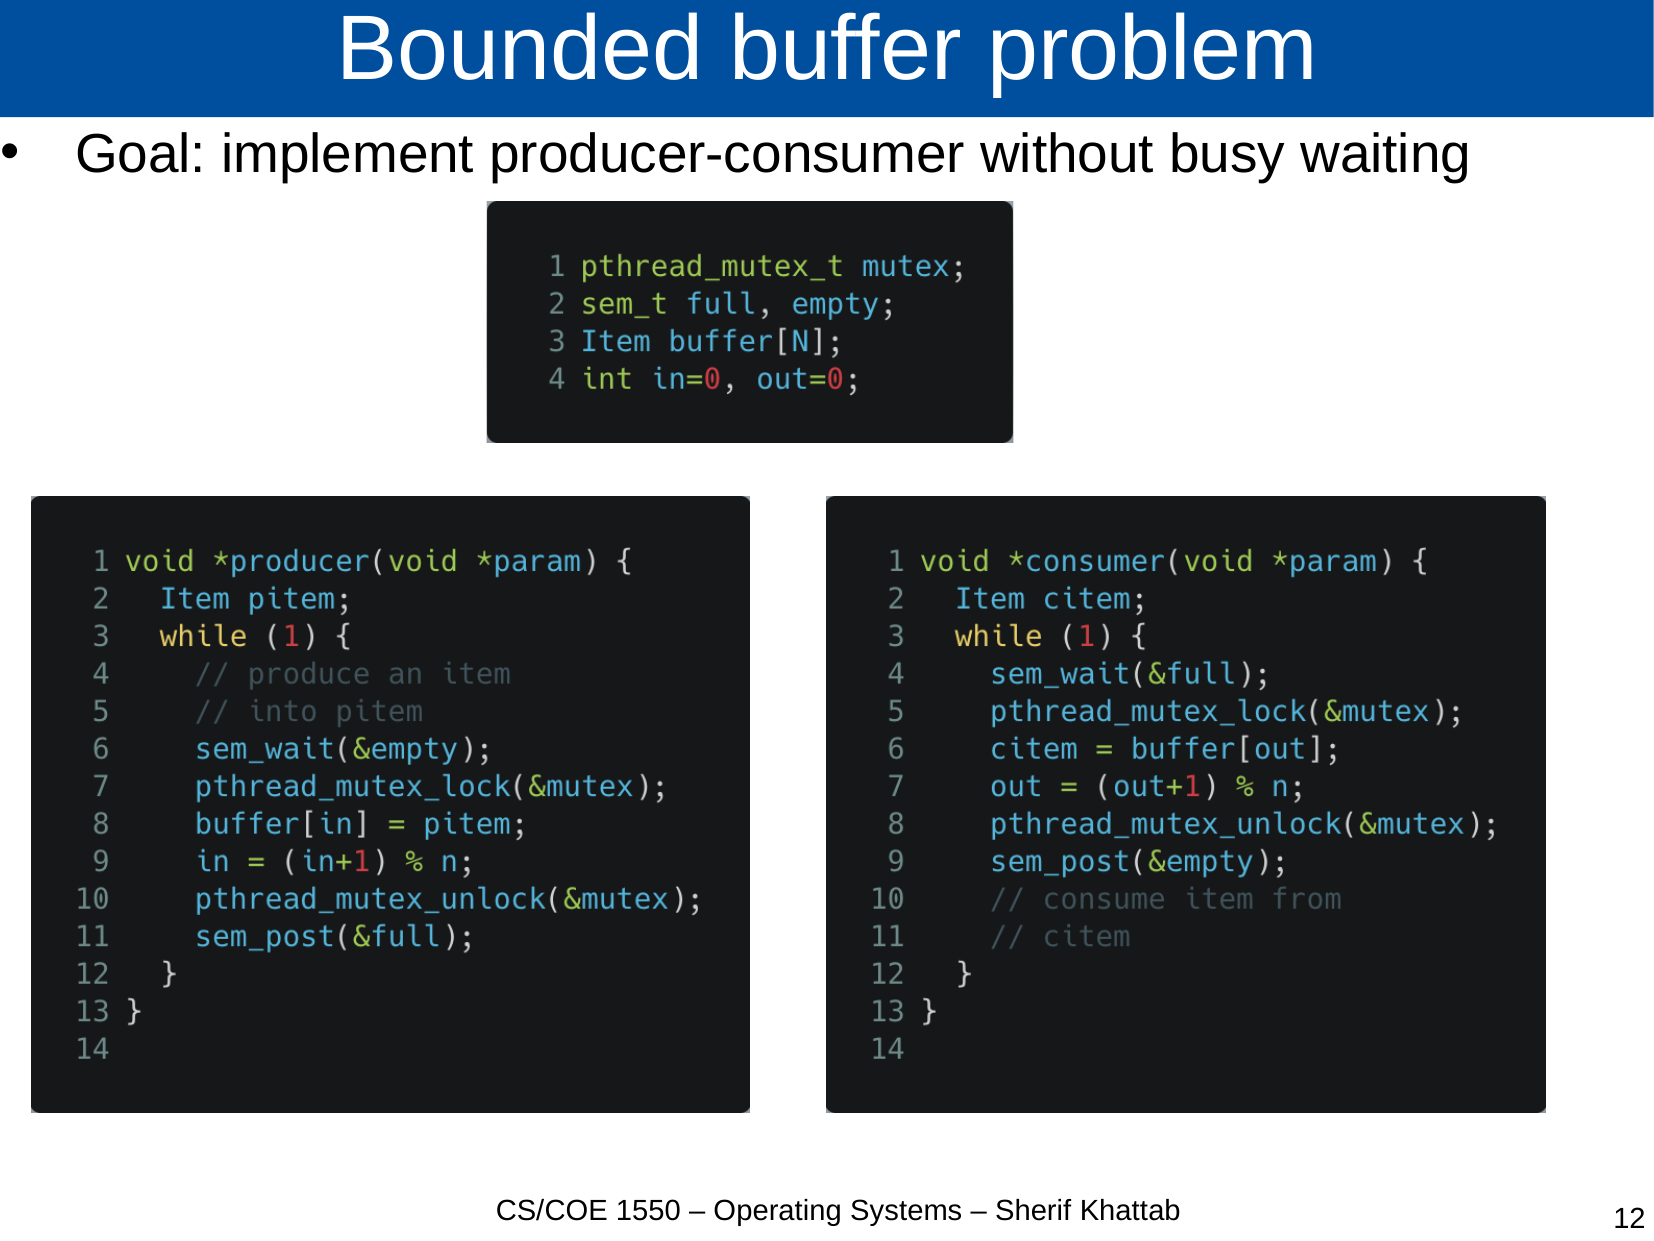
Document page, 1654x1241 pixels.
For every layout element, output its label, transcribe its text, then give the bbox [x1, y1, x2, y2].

picture [30, 495, 751, 1113]
slide_number 12 [1265, 1198, 1647, 1241]
list Goal: implement producer-consumer without busy waiting [0, 117, 1654, 1195]
title Bounded buffer problem [0, 0, 1654, 117]
footer CS/COE 1550 – Operating Systems – Sherif Khattab [460, 1190, 1217, 1241]
picture [826, 495, 1546, 1113]
picture [486, 200, 1014, 443]
